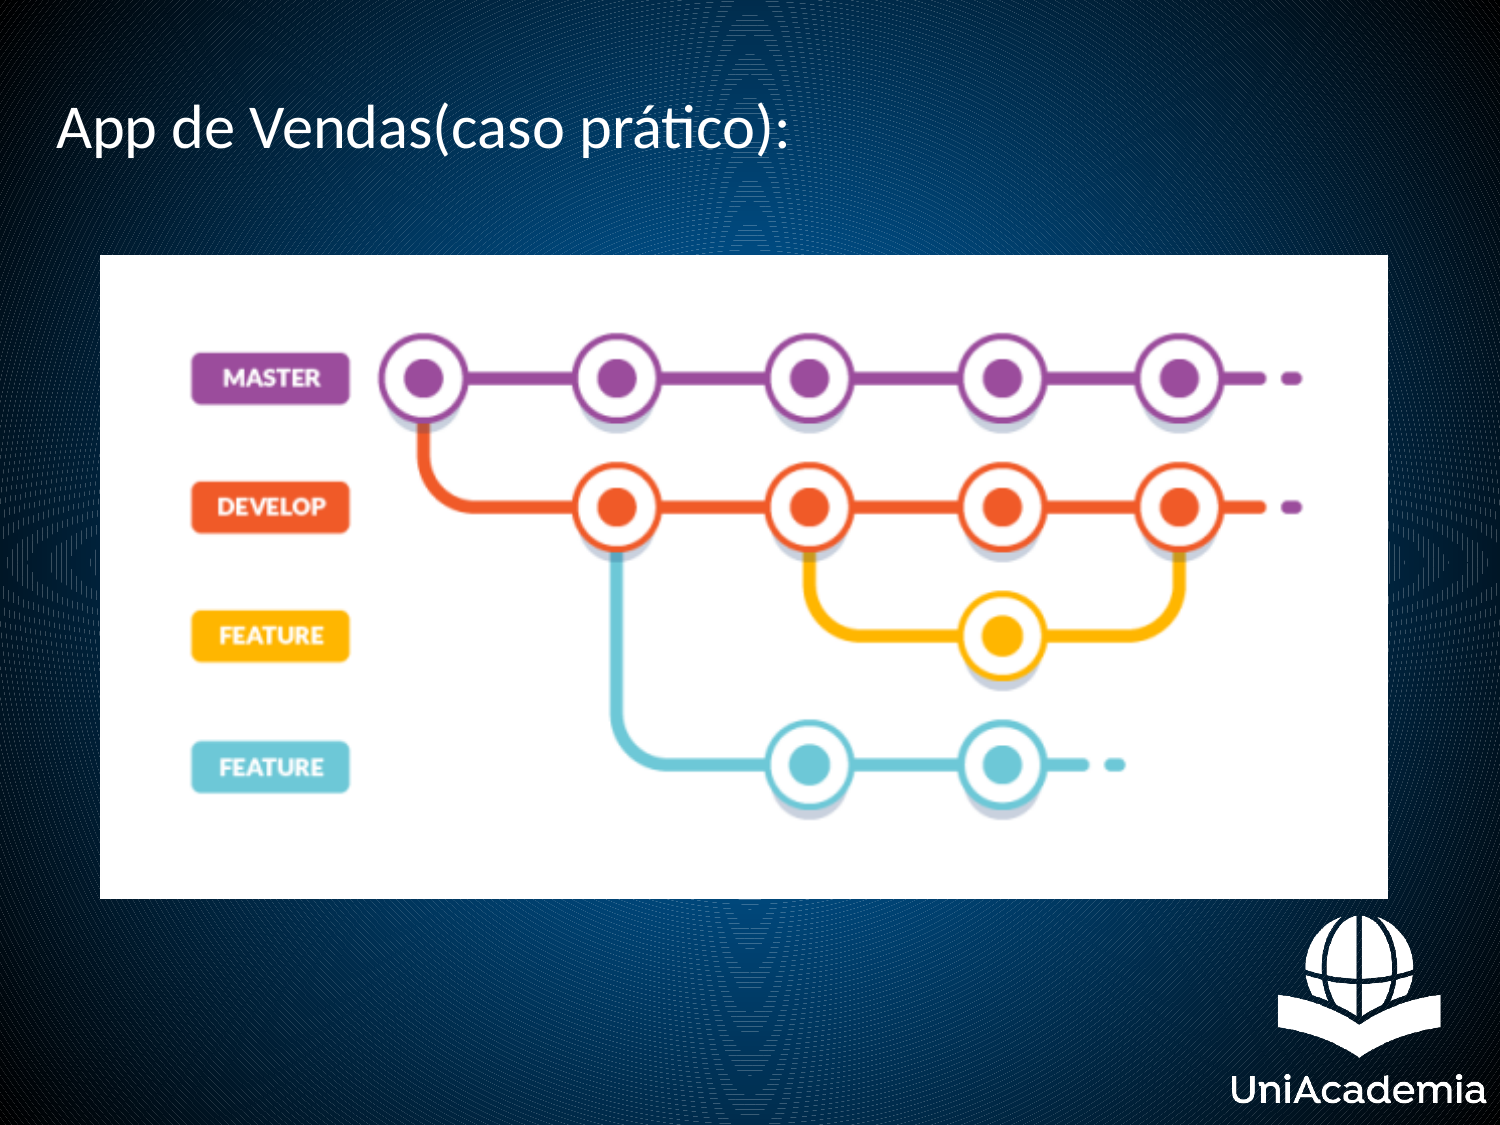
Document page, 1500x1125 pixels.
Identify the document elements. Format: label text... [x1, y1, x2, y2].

text_box App de Vendas(caso prático): [41, 78, 1447, 168]
picture [100, 255, 1500, 1125]
